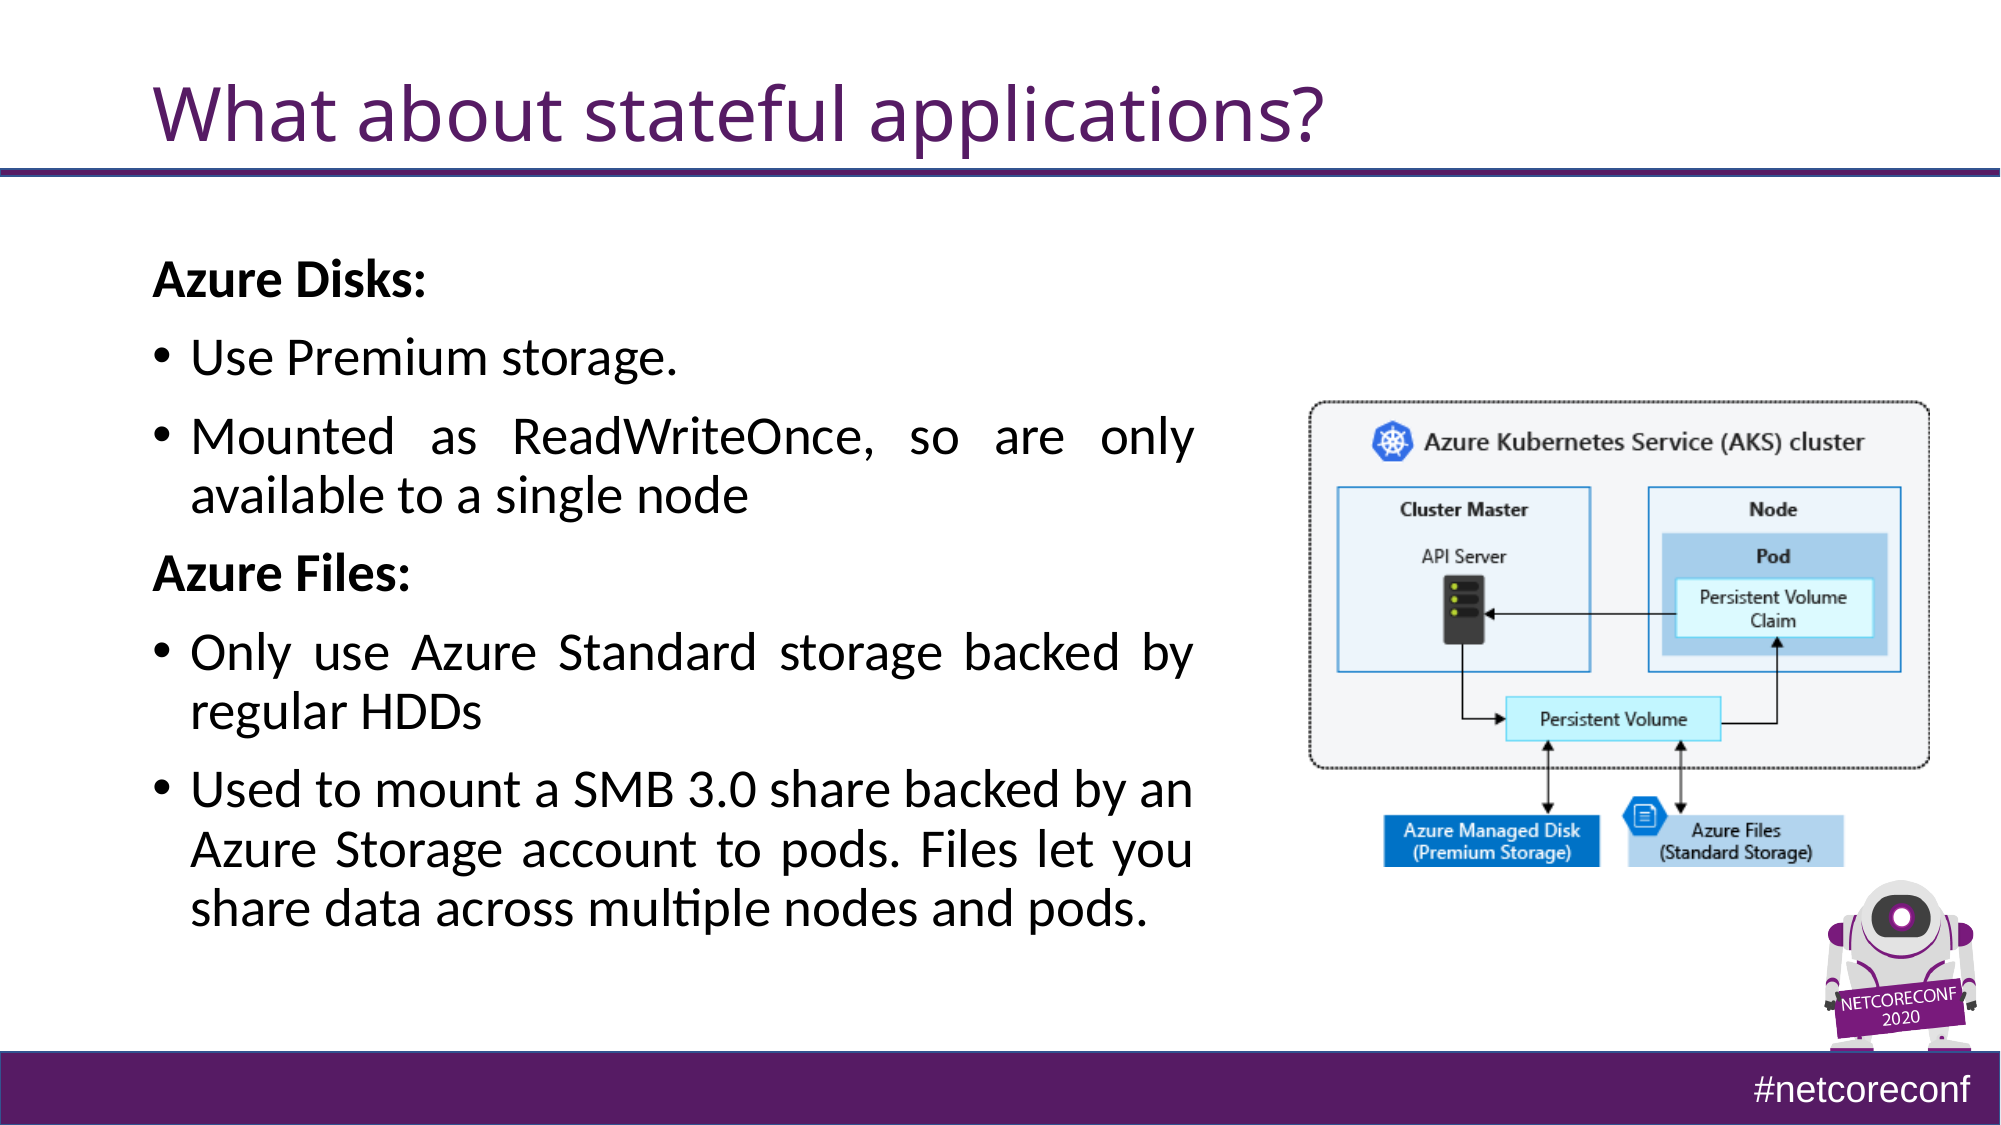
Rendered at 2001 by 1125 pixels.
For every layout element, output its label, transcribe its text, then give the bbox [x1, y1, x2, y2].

title What about stateful applications? [137, 20, 1863, 213]
list Azure Disks: Use Premium storage. Mounted as ReadWriteOnce, so are only available to a single node Azure Files: Only use Azure Standard storage backed by regular HDDs Used to mount a SMB 3.0 share backed by an Azure Storage account to pods. Files let you share data across multiple nodes and pods. [137, 242, 1211, 957]
picture [1307, 399, 1930, 867]
picture [1824, 880, 1977, 1051]
